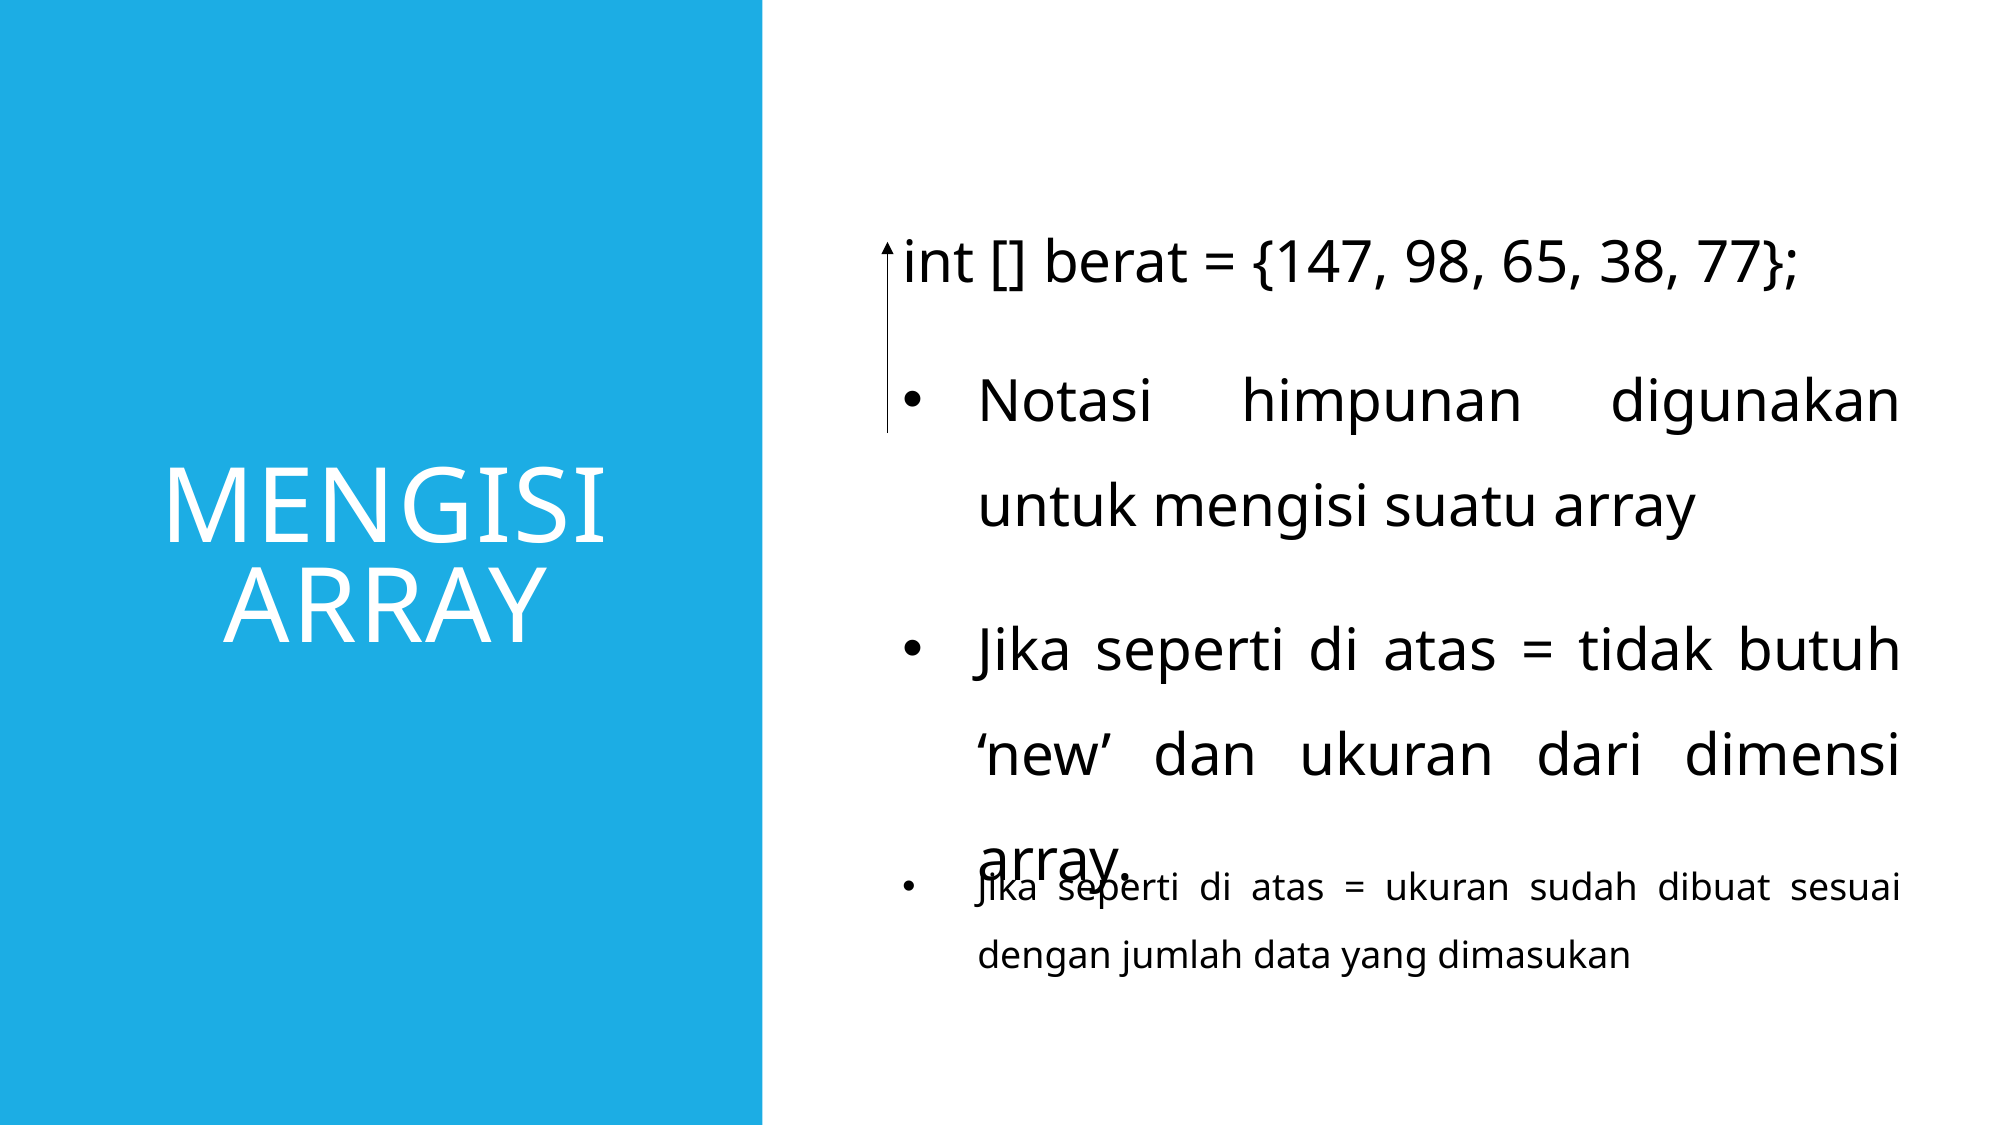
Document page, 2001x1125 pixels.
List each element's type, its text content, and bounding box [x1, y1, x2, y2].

text_box [0, 0, 764, 1125]
text_box Notasi himpunan digunakan untuk mengisi suatu array [887, 320, 1917, 546]
text_box Jika seperti di atas = tidak butuh ‘new’ dan ukuran dari dimensi array. [887, 569, 1918, 900]
text_box Jika seperti di atas = ukuran sudah dibuat sesuai dengan jumlah data yang dimasukan [887, 833, 1917, 983]
title Mengisi array [105, 105, 666, 1020]
text_box int [] berat = {147, 98, 65, 38, 77}; [887, 182, 1917, 302]
